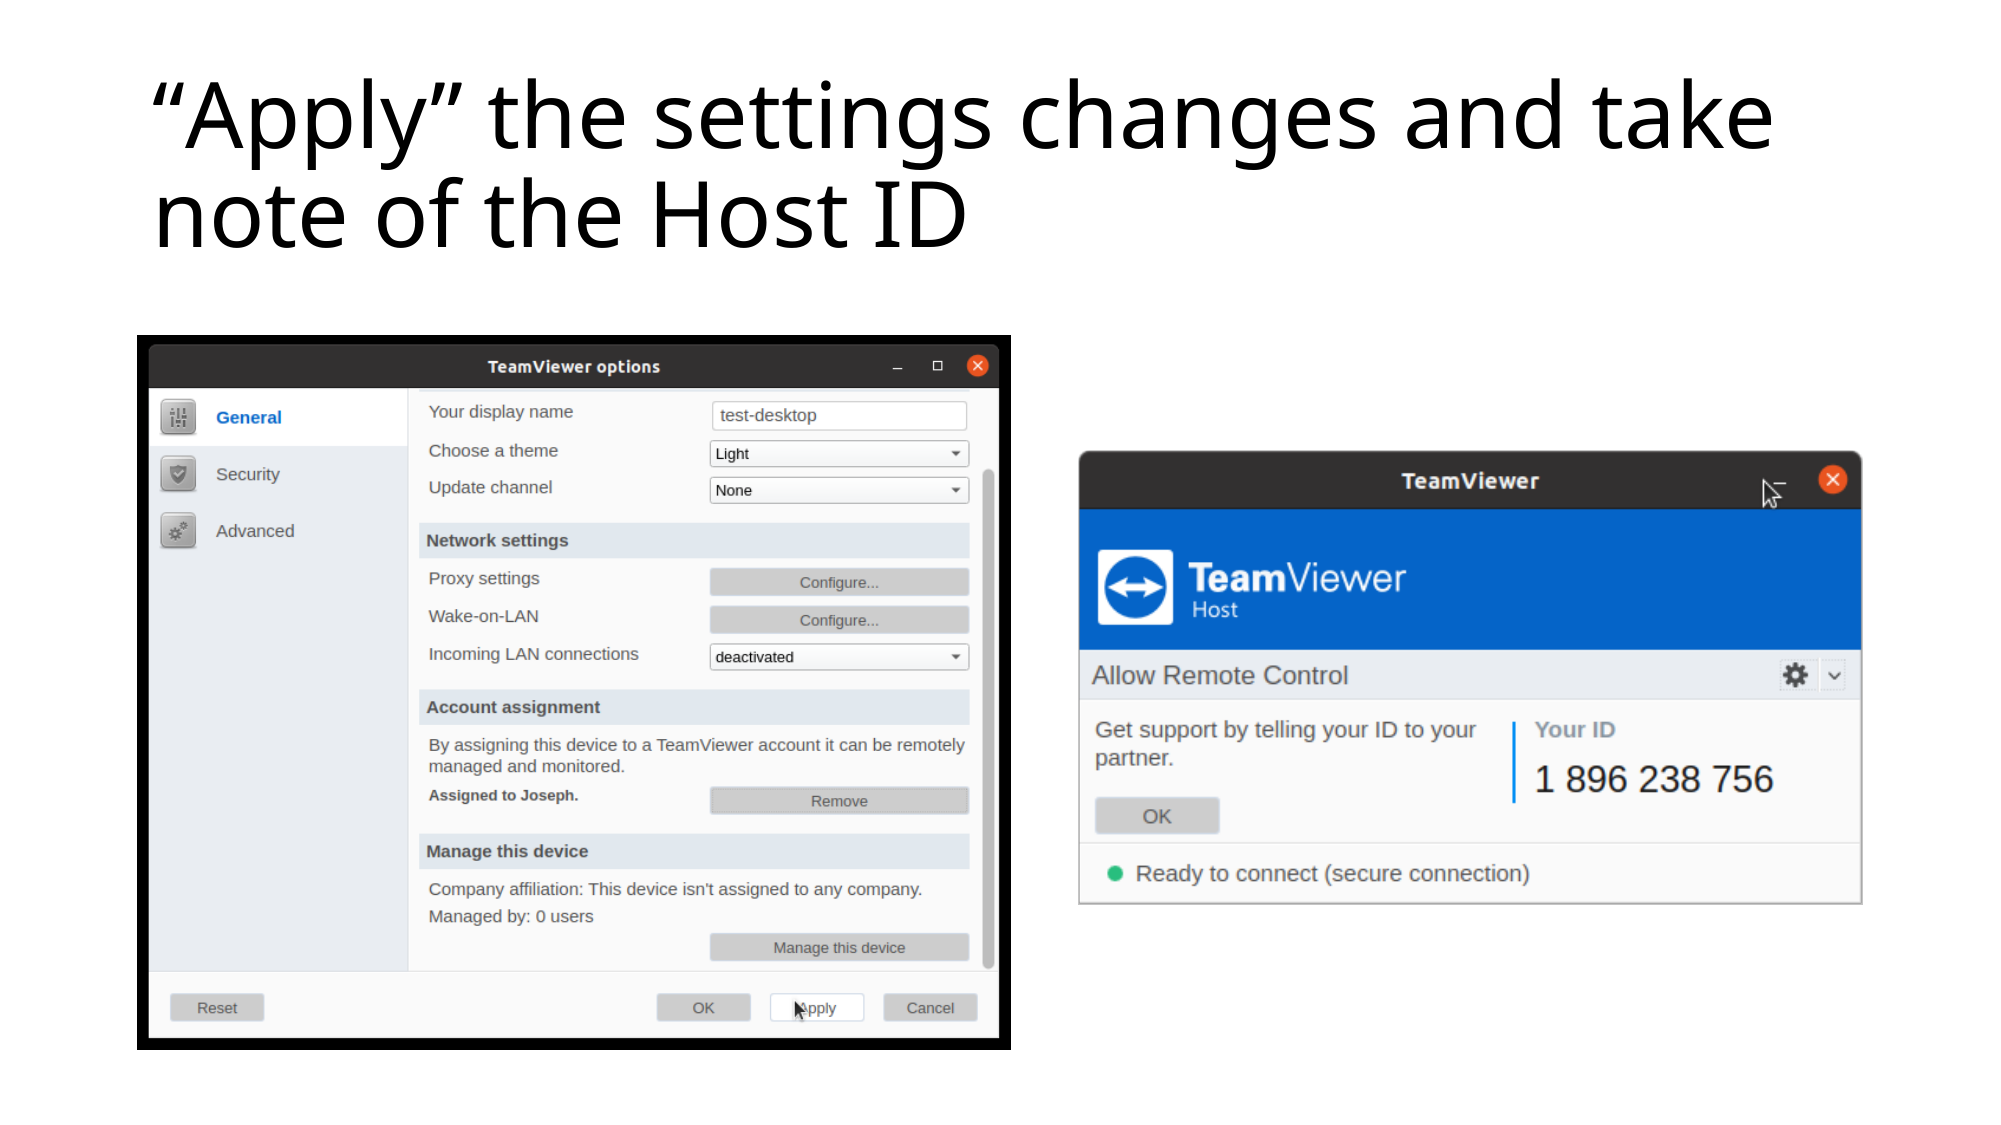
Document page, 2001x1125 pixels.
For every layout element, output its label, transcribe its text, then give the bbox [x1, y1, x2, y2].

title “Apply” the settings changes and take note of the Host ID [137, 59, 1863, 278]
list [137, 335, 1011, 1050]
picture [1078, 450, 1863, 905]
